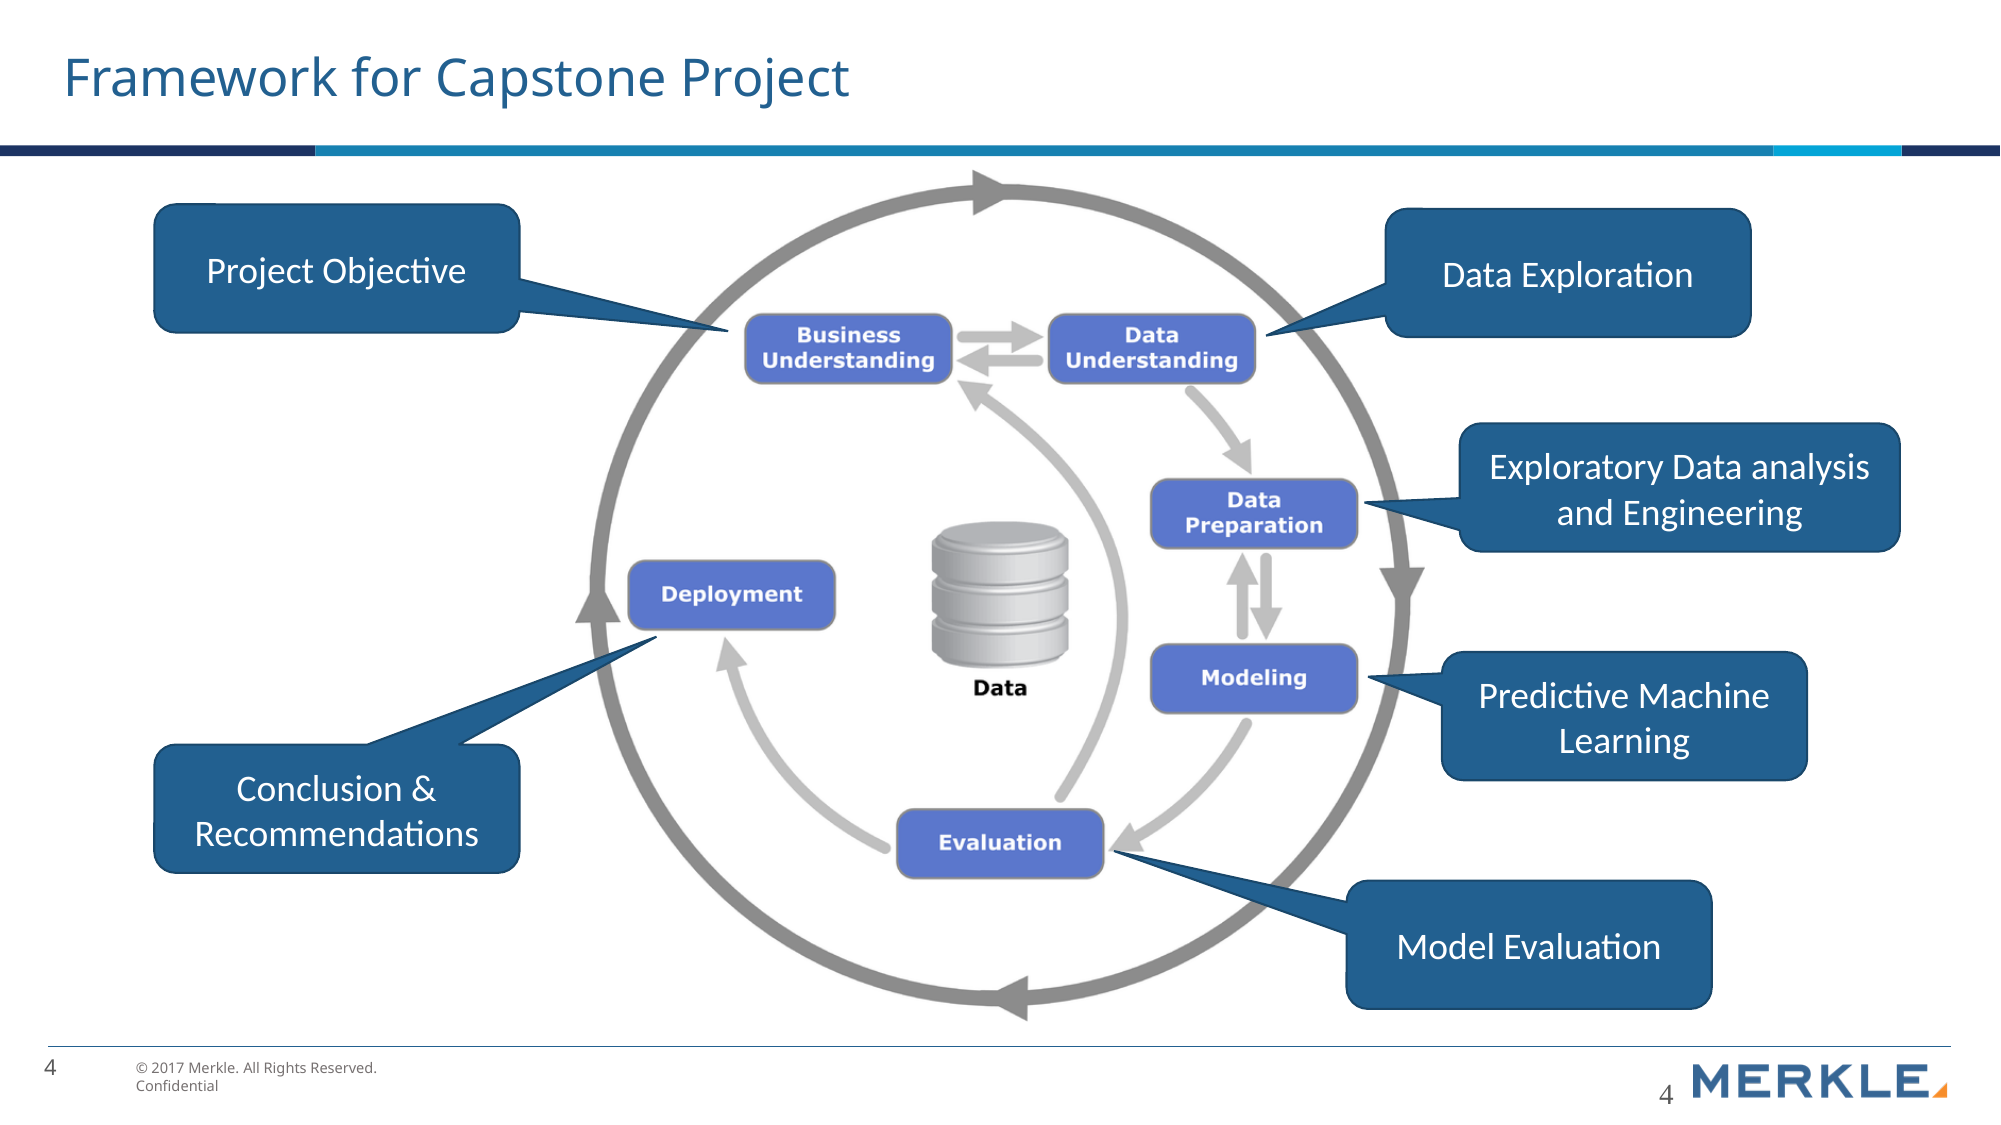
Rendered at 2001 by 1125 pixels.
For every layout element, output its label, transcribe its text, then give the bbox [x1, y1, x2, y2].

title Framework for Capstone Project [48, 15, 1952, 144]
text_box Exploratory Data analysis and Engineering [1425, 422, 1901, 553]
text_box Data Exploration [1425, 207, 1752, 339]
text_box 4 [1433, 1062, 1900, 1123]
text_box Model Evaluation [1425, 879, 1713, 1010]
text_box Predictive Machine Learning [1425, 650, 1809, 782]
text_box Project Objective [153, 203, 575, 334]
picture [1900, 1064, 1953, 1098]
text_box Conclusion & Recommendations [153, 666, 575, 874]
picture [575, 169, 1425, 1022]
